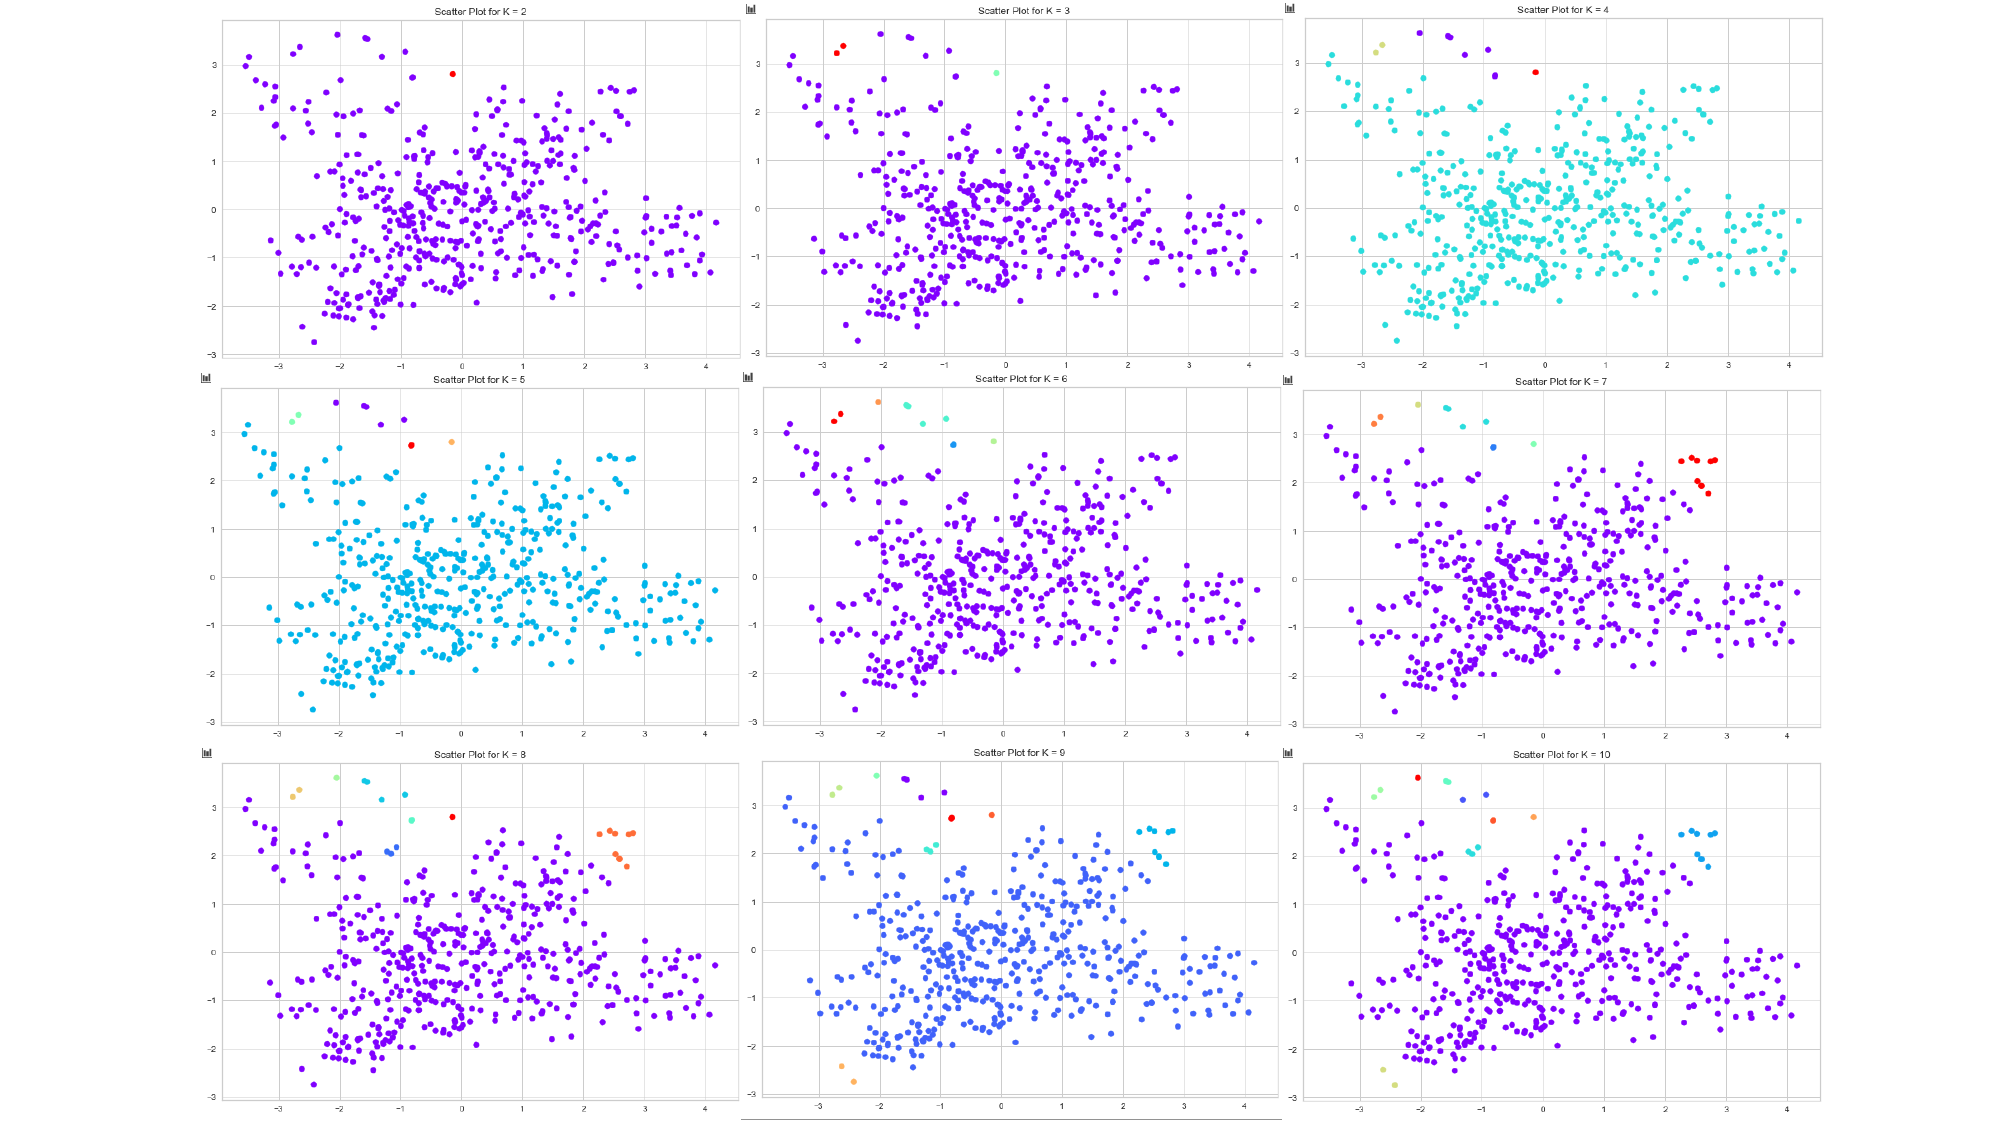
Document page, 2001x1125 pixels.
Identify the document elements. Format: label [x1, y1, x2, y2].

picture [200, 2, 1825, 1122]
